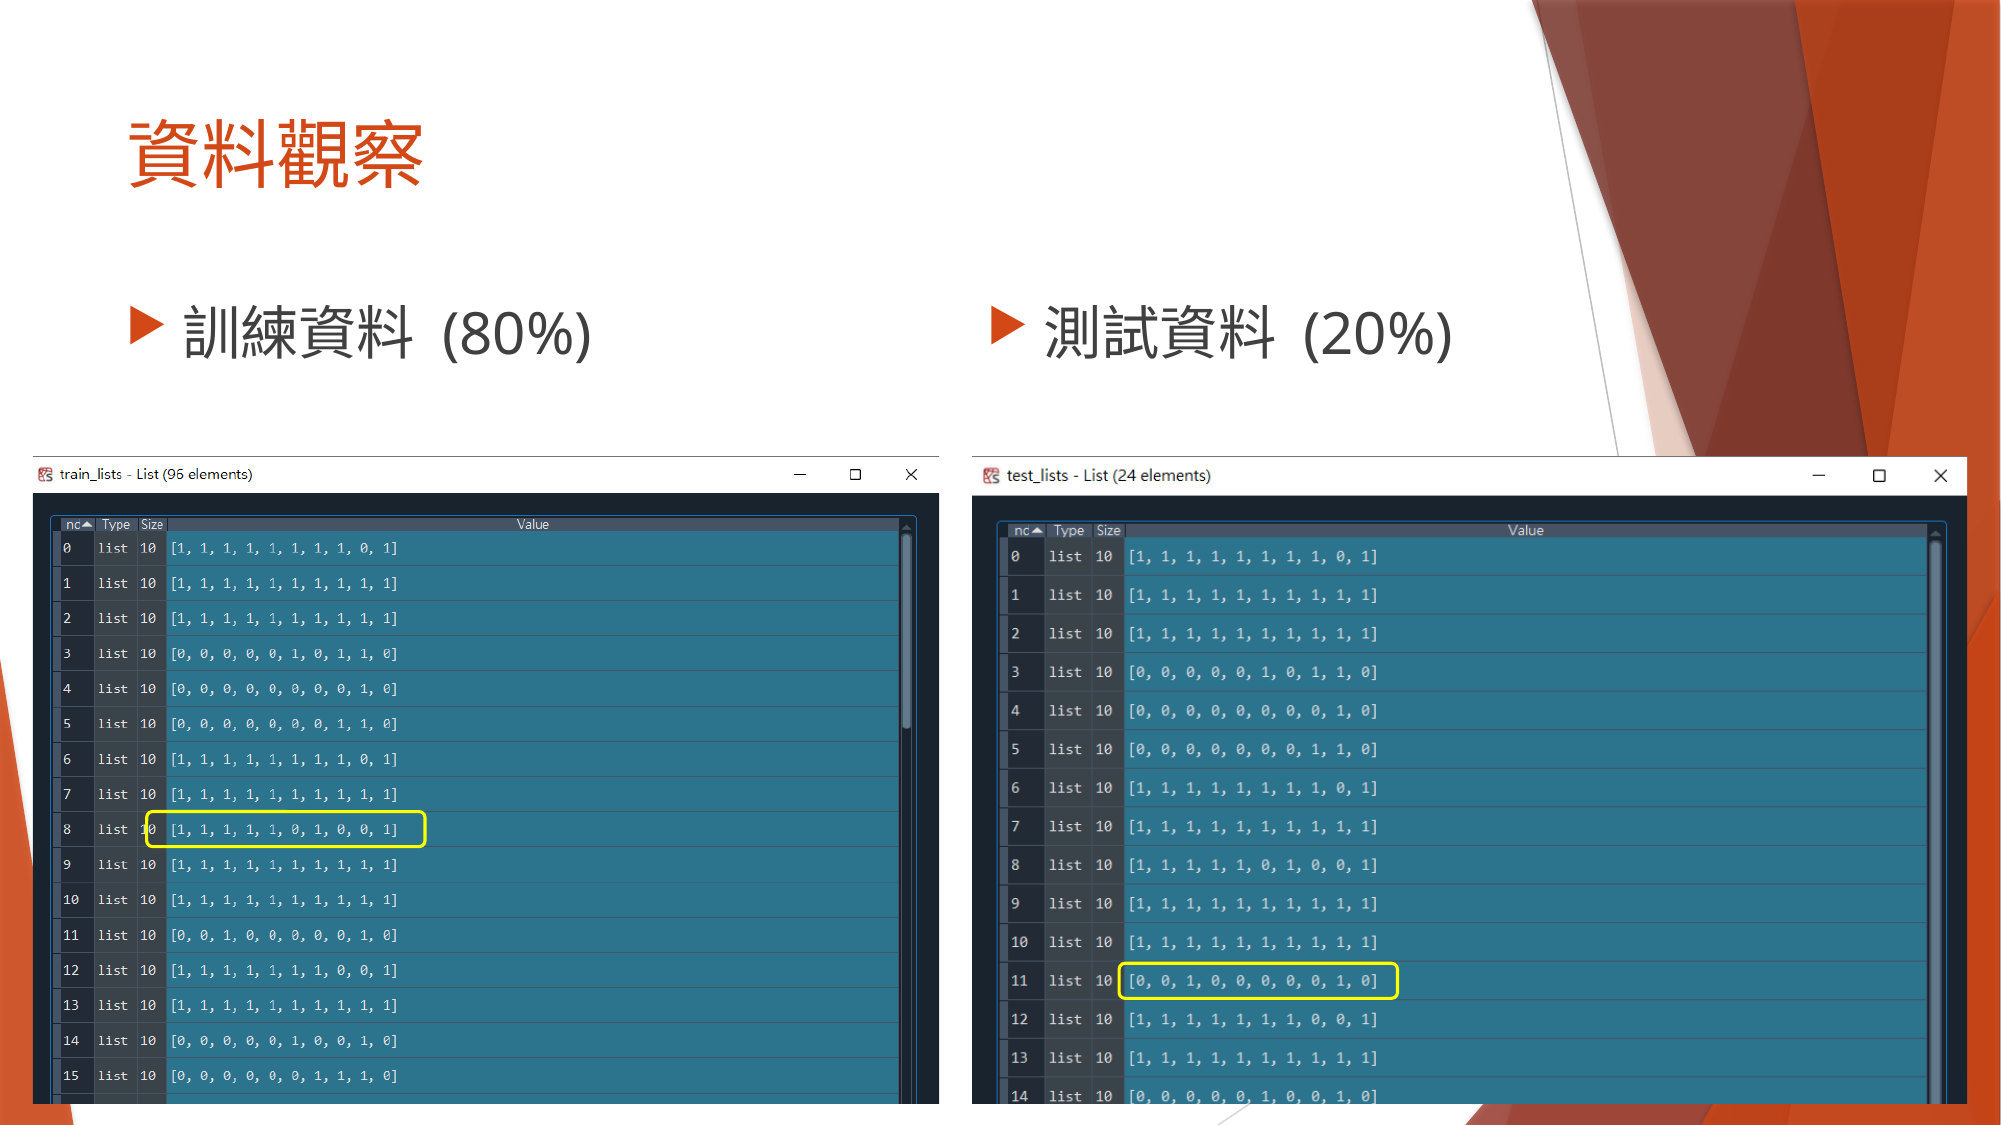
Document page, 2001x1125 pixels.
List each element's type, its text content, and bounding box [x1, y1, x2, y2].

picture [32, 456, 940, 1104]
text_box 測試資料 (20%) [971, 289, 1666, 418]
list 訓練資料 (80%) [111, 289, 805, 418]
title 資料觀察 [111, 99, 1522, 317]
picture [971, 456, 1968, 1104]
